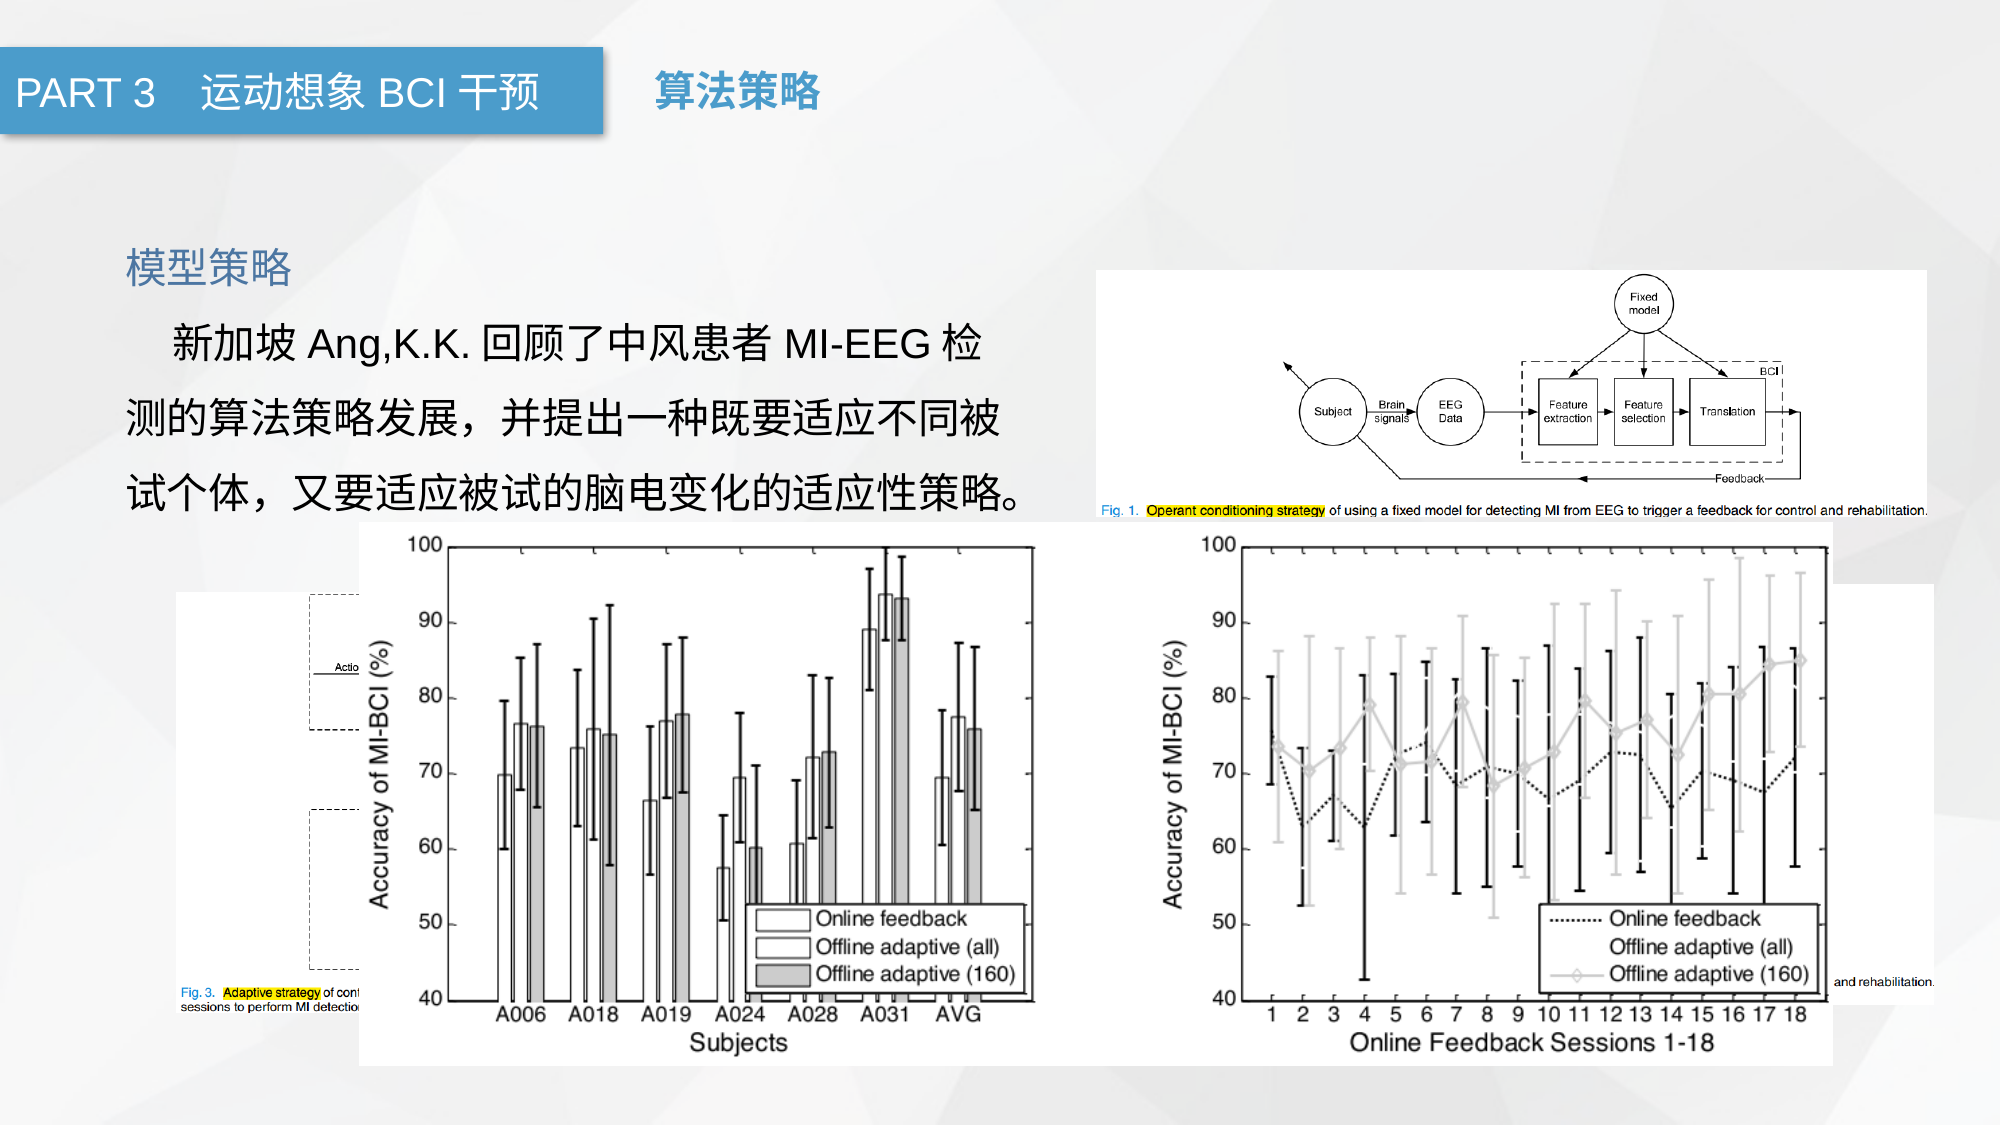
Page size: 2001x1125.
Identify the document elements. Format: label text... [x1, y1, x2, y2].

picture [1096, 270, 1927, 518]
text_box Machine learning strategy [1264, 1066, 1758, 1071]
text_box Adaptive strategy [401, 1066, 783, 1073]
text_box 算法策略 [639, 57, 837, 123]
text_box PART 3 运动想象BCI干预 [0, 46, 604, 135]
text_box Operant conditioning strategy [1227, 518, 1797, 522]
text_box 模型策略 新加坡Ang,K.K.回顾了中风患者MI-EEG检测的算法策略发展，并提出一种既要适应不同被试个体，又要适应被试的脑电变化的适应性策略。 [110, 210, 1027, 525]
picture [176, 522, 1934, 1066]
